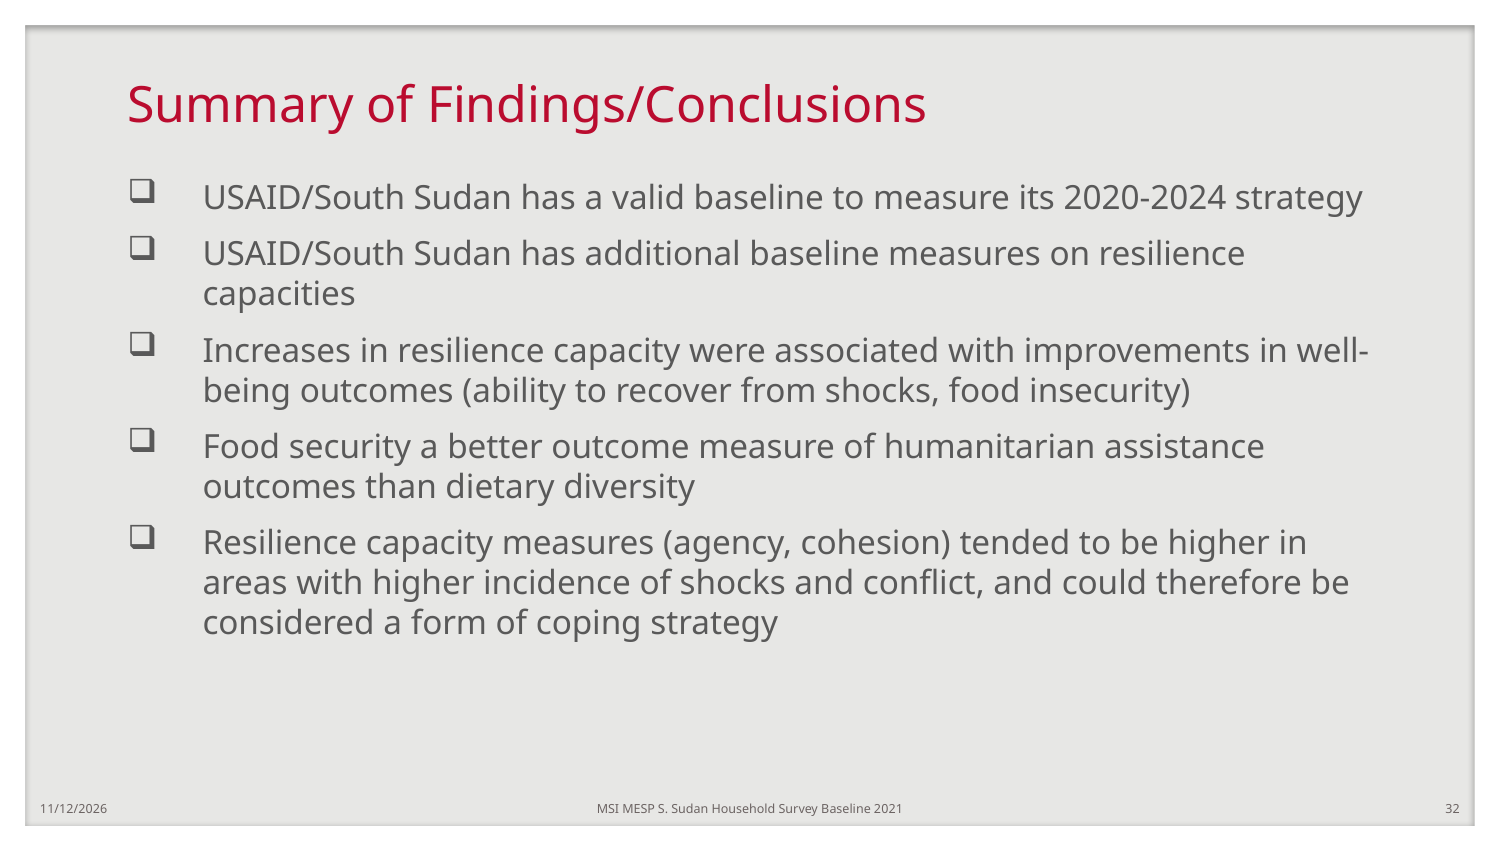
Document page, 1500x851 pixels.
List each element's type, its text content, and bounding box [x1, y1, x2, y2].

slide_number 32 [1125, 794, 1475, 826]
footer MSI MESP S. Sudan Household Survey Baseline 2021 [512, 794, 988, 826]
title Summary of Findings/Conclusions [112, 64, 1388, 141]
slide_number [24, 794, 375, 826]
list USAID/South Sudan has a valid baseline to measure its 2020-2024 strategy USAID/South Sudan has additional baseline measures on resilience capacities Increases in resilience capacity were associated with improvements in well-being outcomes (ability to recover from shocks, food insecurity) Food security a better outcome measure of humanitarian assistance outcomes than dietary diversity Resilience capacity measures (agency, cohesion) tended to be higher in areas with higher incidence of shocks and conflict, and could therefore be considered a form of coping strategy [112, 168, 1388, 738]
